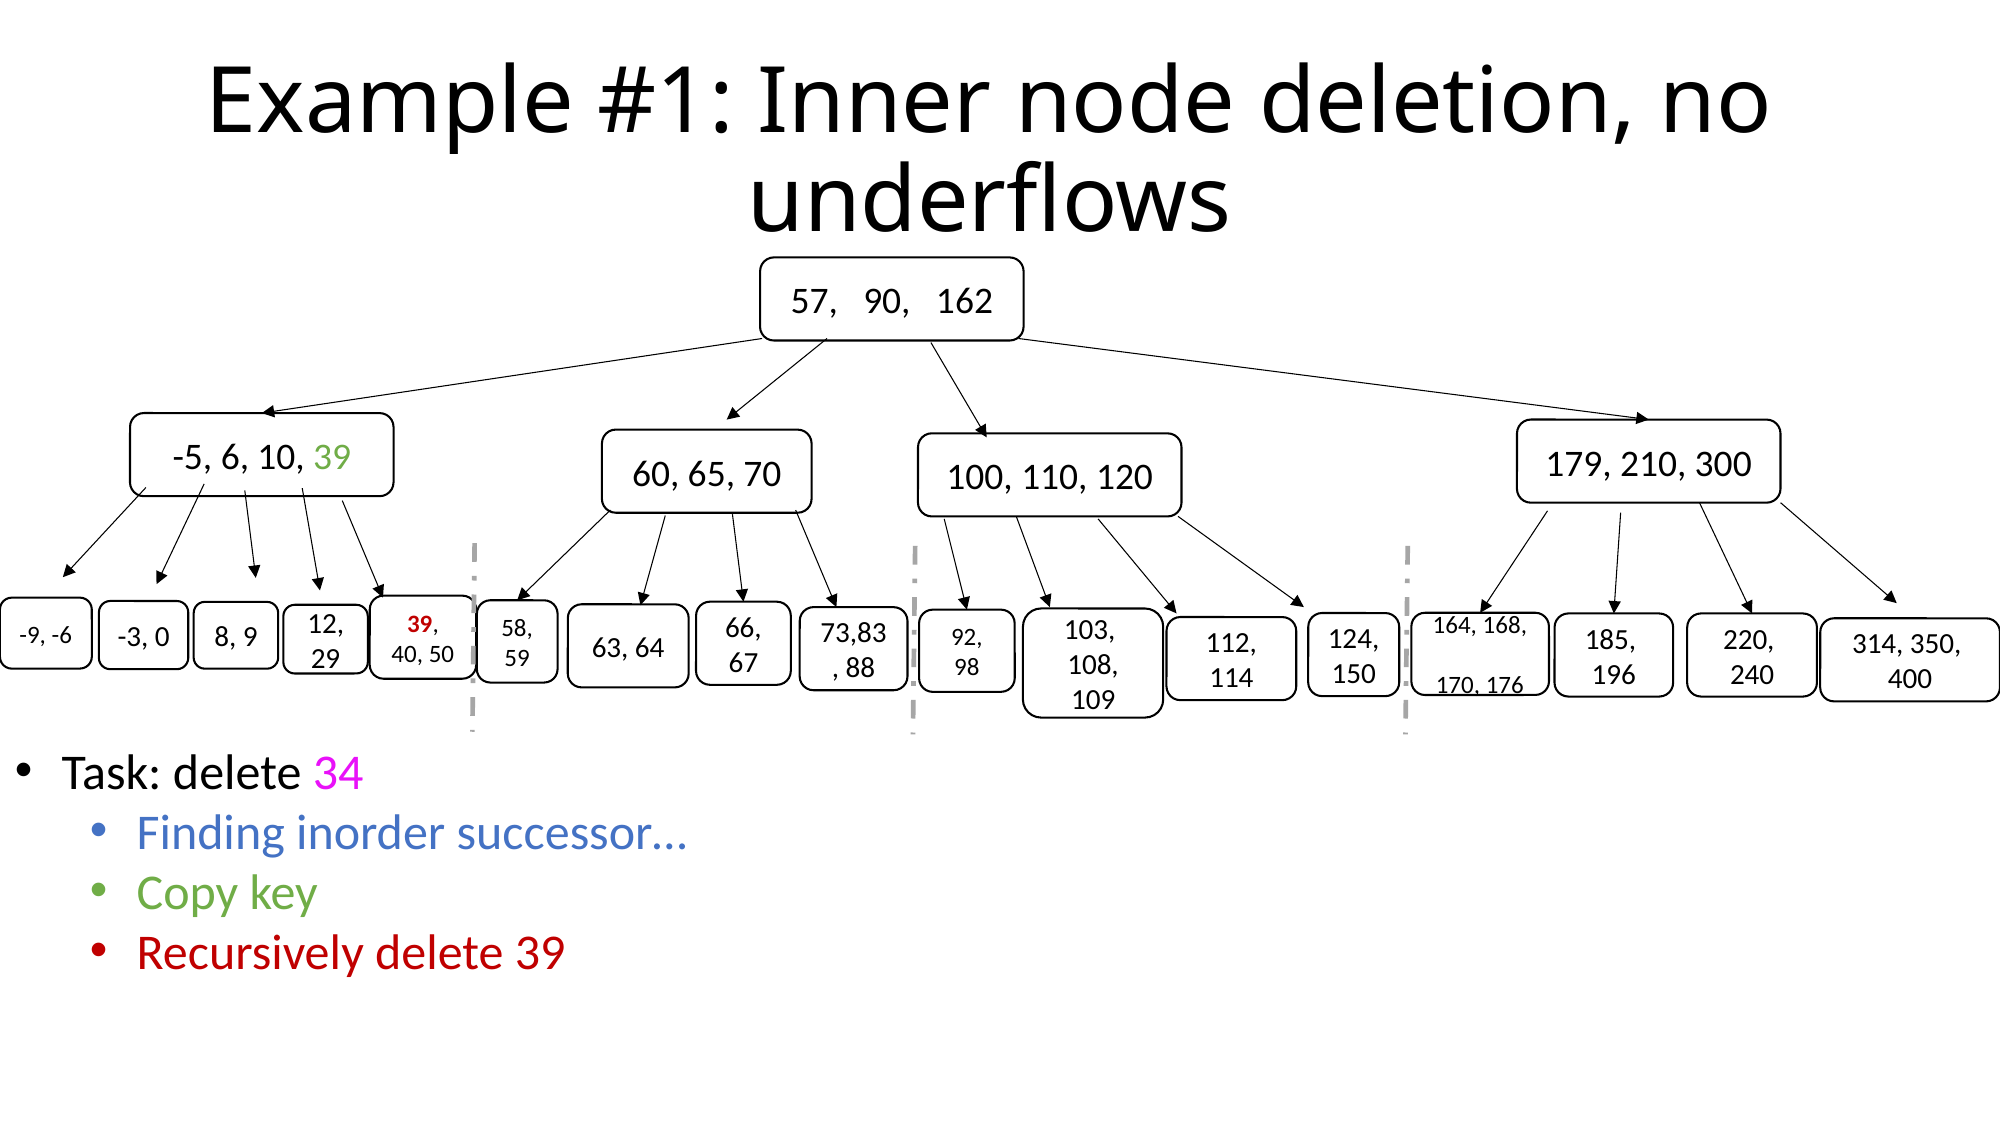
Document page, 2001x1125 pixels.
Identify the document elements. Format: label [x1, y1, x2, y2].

text_box [1410, 510, 1551, 697]
title [62, 43, 1917, 261]
text_box [566, 515, 690, 689]
text_box [0, 596, 93, 670]
text_box [192, 600, 280, 670]
text_box [1553, 512, 1675, 698]
text_box [0, 428, 1976, 987]
text_box [62, 256, 1818, 719]
text_box [97, 599, 190, 671]
text_box [1307, 611, 1401, 698]
text_box [1780, 502, 1897, 604]
text_box [1819, 617, 2000, 703]
